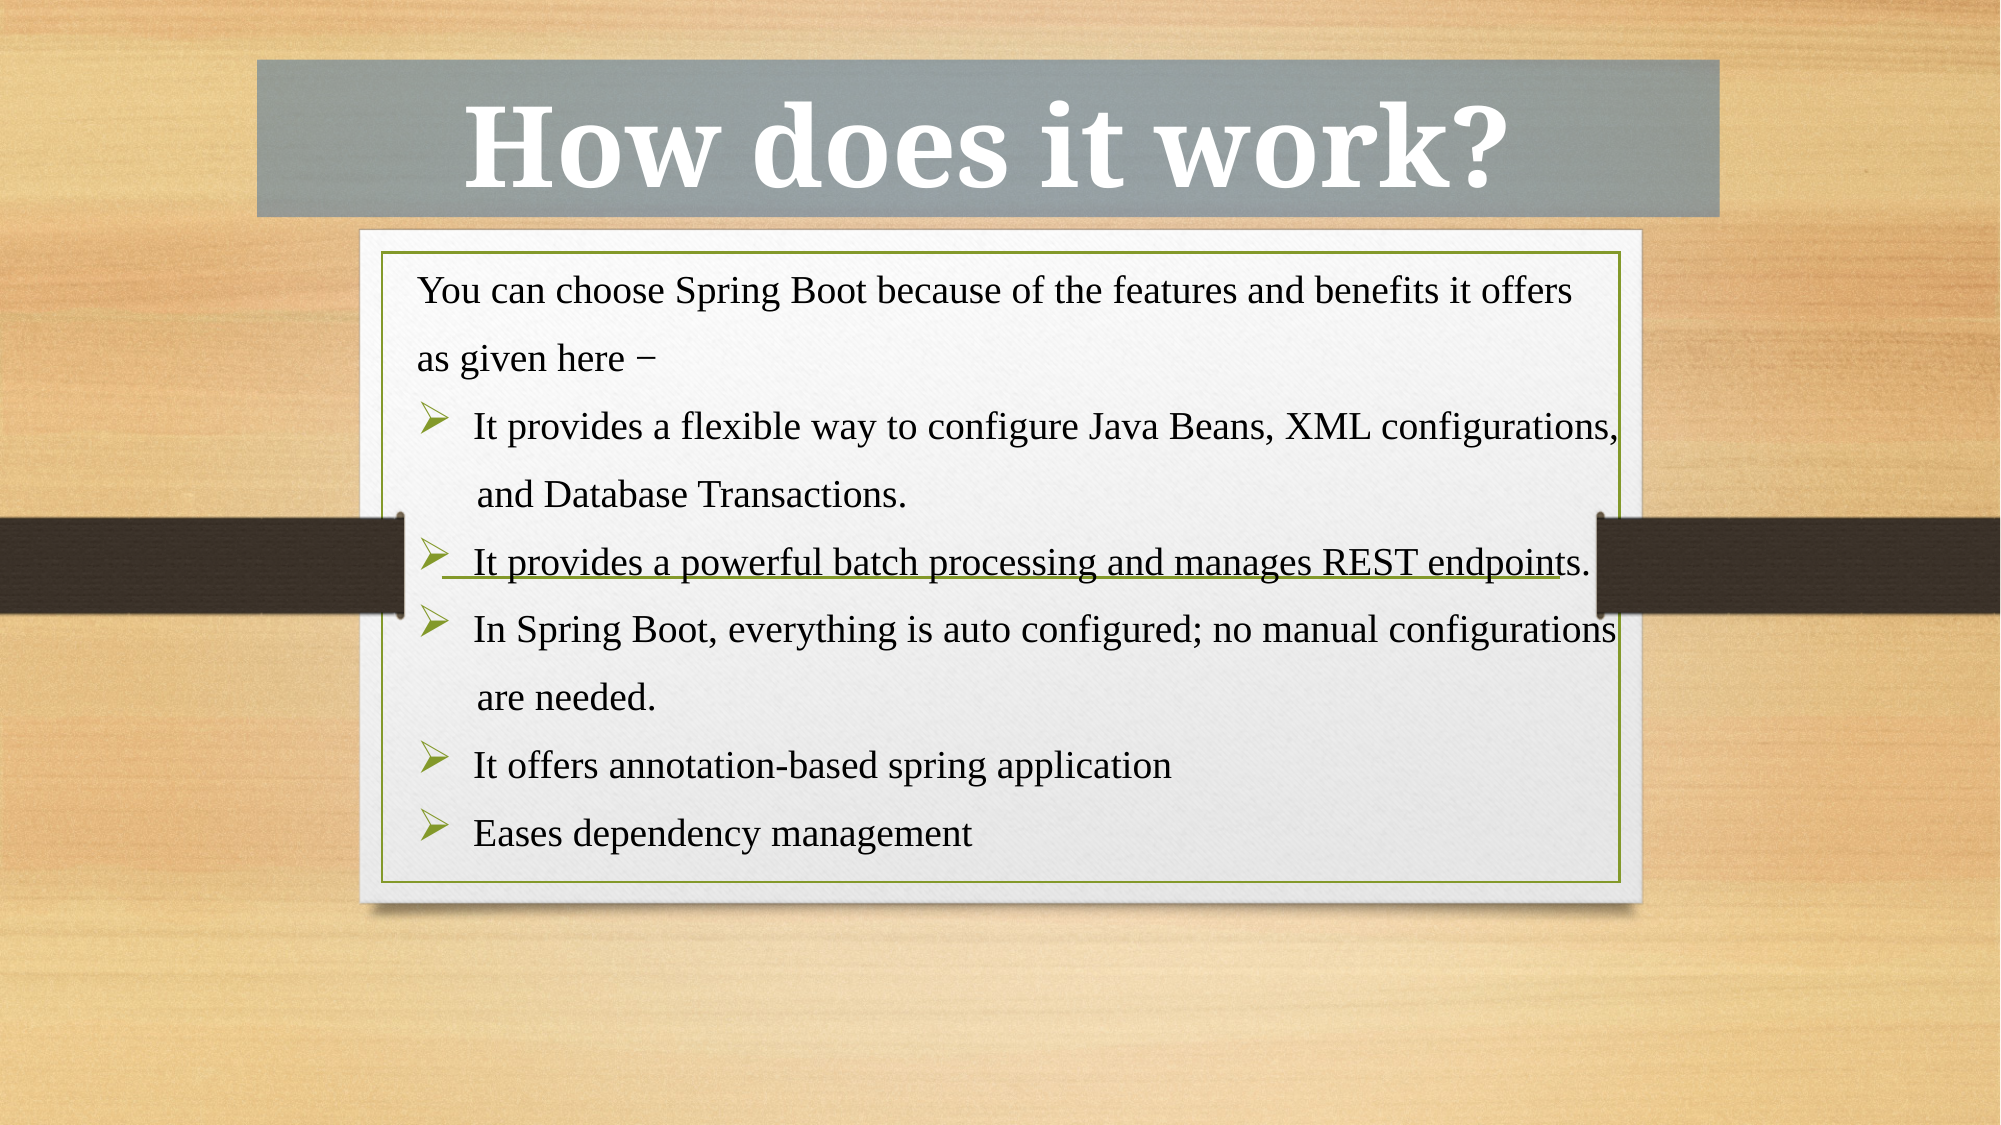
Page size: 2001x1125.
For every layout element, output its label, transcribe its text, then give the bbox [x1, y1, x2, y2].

title How does it work? [257, 59, 1720, 218]
picture [0, 0, 2001, 1125]
subtitle You can choose Spring Boot because of the features and benefits it offers as given here − It provides a flexible way to configure Java Beans, XML configurations, and Database Transactions. It provides a powerful batch processing and manages REST endpoints. In Spring Boot, everything is auto configured; no manual configurations are needed. It offers annotation-based spring application Eases dependency management [326, 256, 1912, 835]
